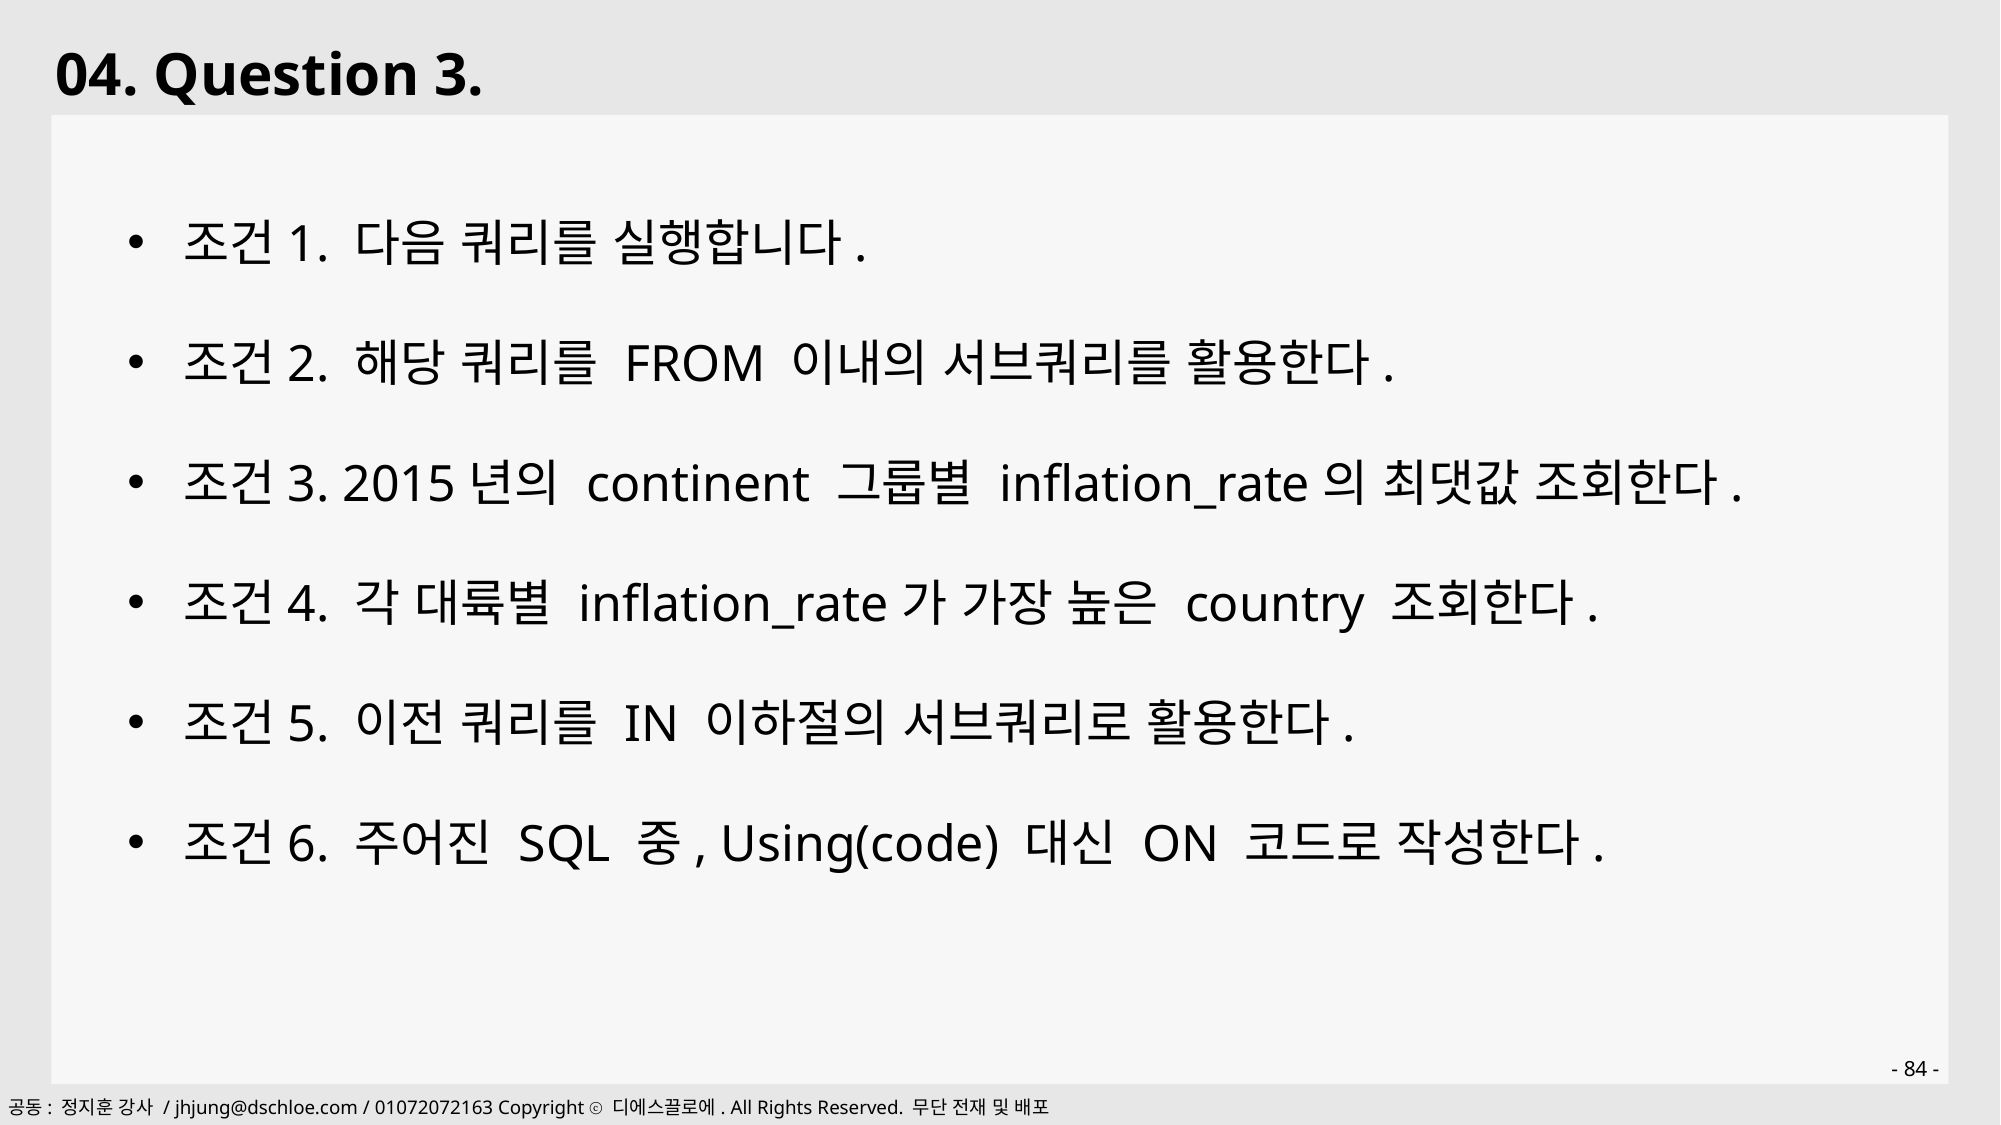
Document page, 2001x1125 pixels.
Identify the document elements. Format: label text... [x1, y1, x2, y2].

text_box 조건1. 다음 쿼리를 실행합니다. 조건2. 해당 쿼리를 FROM 이내의 서브쿼리를 활용한다. 조건3. 2015년의 continent 그룹별 inflation_rate의 최댓값 조회한다. 조건4. 각 대륙별 inflation_rate가 가장 높은 country 조회한다. 조건5. 이전 쿼리를 IN 이하절의 서브쿼리로 활용한다. 조건6. 주어진 SQL 중, Using(code) 대신 ON 코드로 작성한다. [112, 204, 1863, 879]
text_box 04. Question 3. [41, 30, 515, 115]
slide_number - 84 - [1504, 1039, 1955, 1100]
